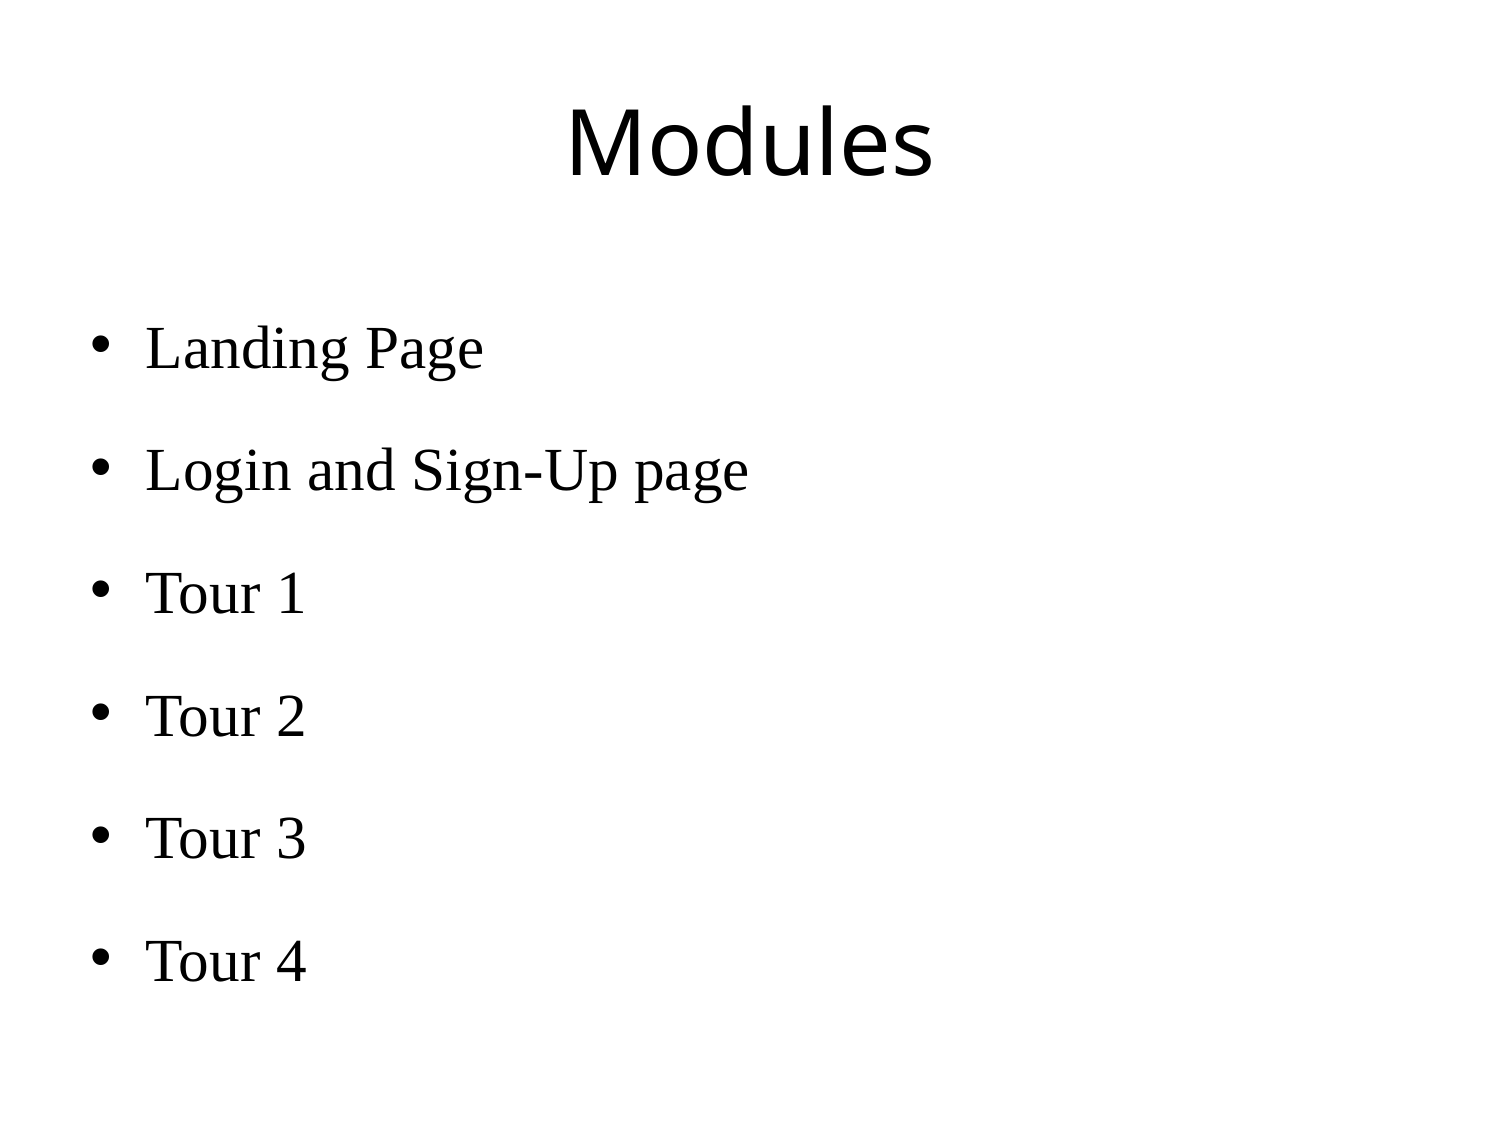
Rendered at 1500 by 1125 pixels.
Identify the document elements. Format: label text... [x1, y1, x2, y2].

list Landing Page Login and Sign-Up page Tour 1 Tour 2 Tour 3 Tour 4 [75, 262, 1425, 1005]
title Modules [75, 45, 1425, 233]
